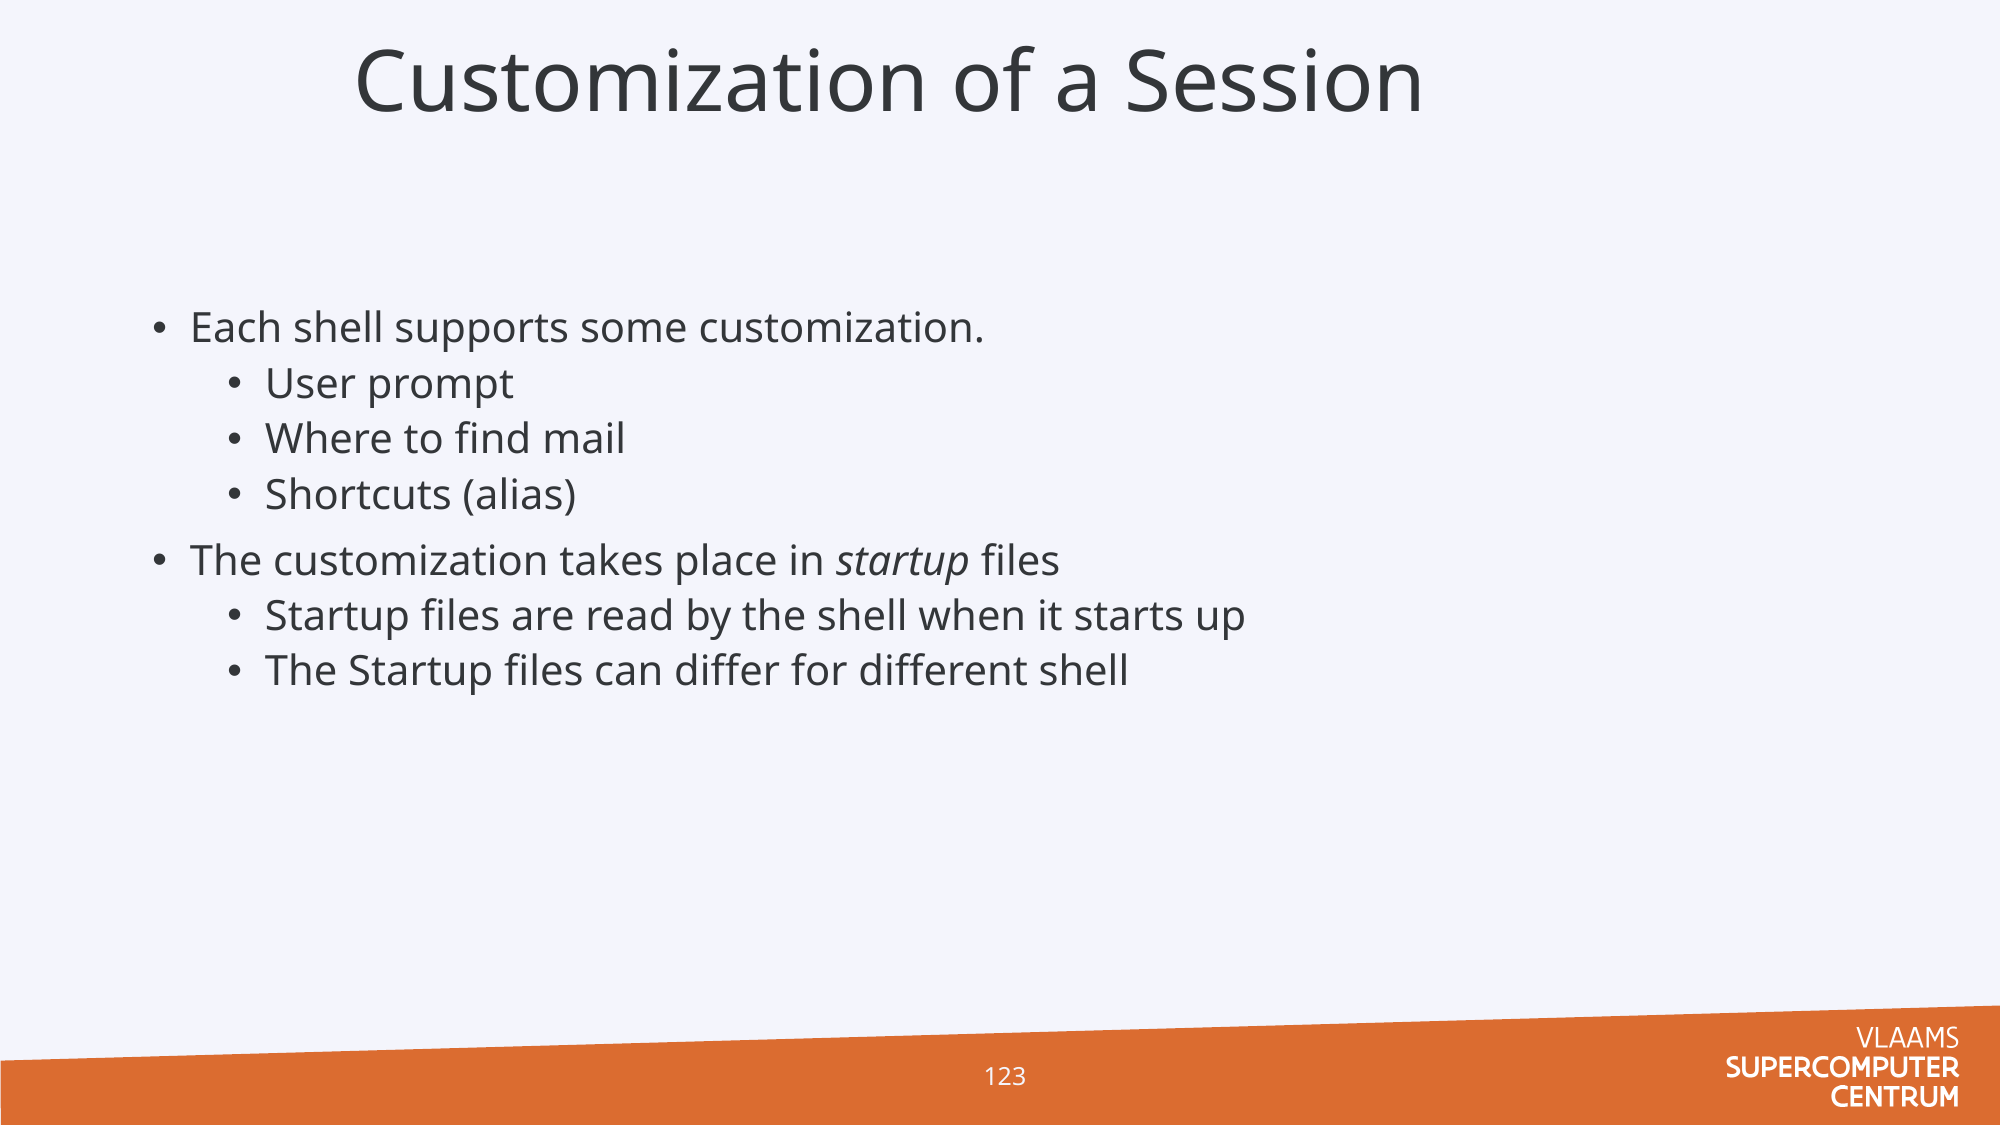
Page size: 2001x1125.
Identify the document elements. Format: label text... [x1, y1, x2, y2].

slide_number 123 [958, 1047, 1042, 1108]
list Each shell supports some customization. User prompt Where to find mail Shortcuts (alias) The customization takes place in startup files Startup files are read by the shell when it starts up The Startup files can differ for different shell [137, 299, 1863, 1014]
picture [1725, 1021, 1960, 1117]
title Customization of a Session [338, 29, 1706, 138]
